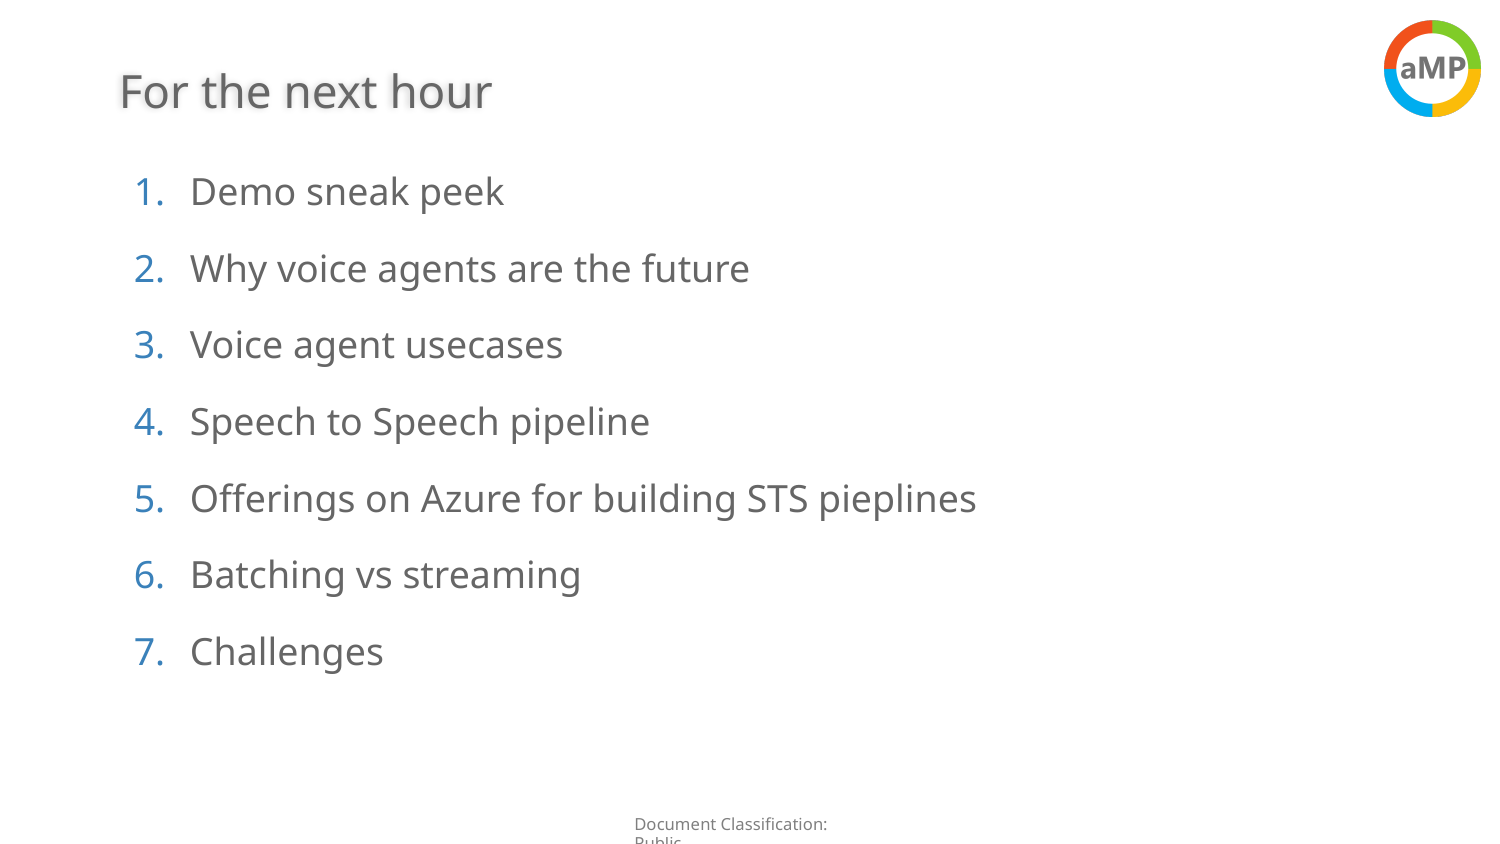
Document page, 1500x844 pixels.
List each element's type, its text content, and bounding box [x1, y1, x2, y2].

title For the next hour [118, 58, 1433, 122]
list Demo sneak peek Why voice agents are the future Voice agent usecases Speech to Speech pipeline Offerings on Azure for building STS pieplines Batching vs streaming Challenges [118, 161, 1382, 762]
picture [1381, 20, 1485, 117]
